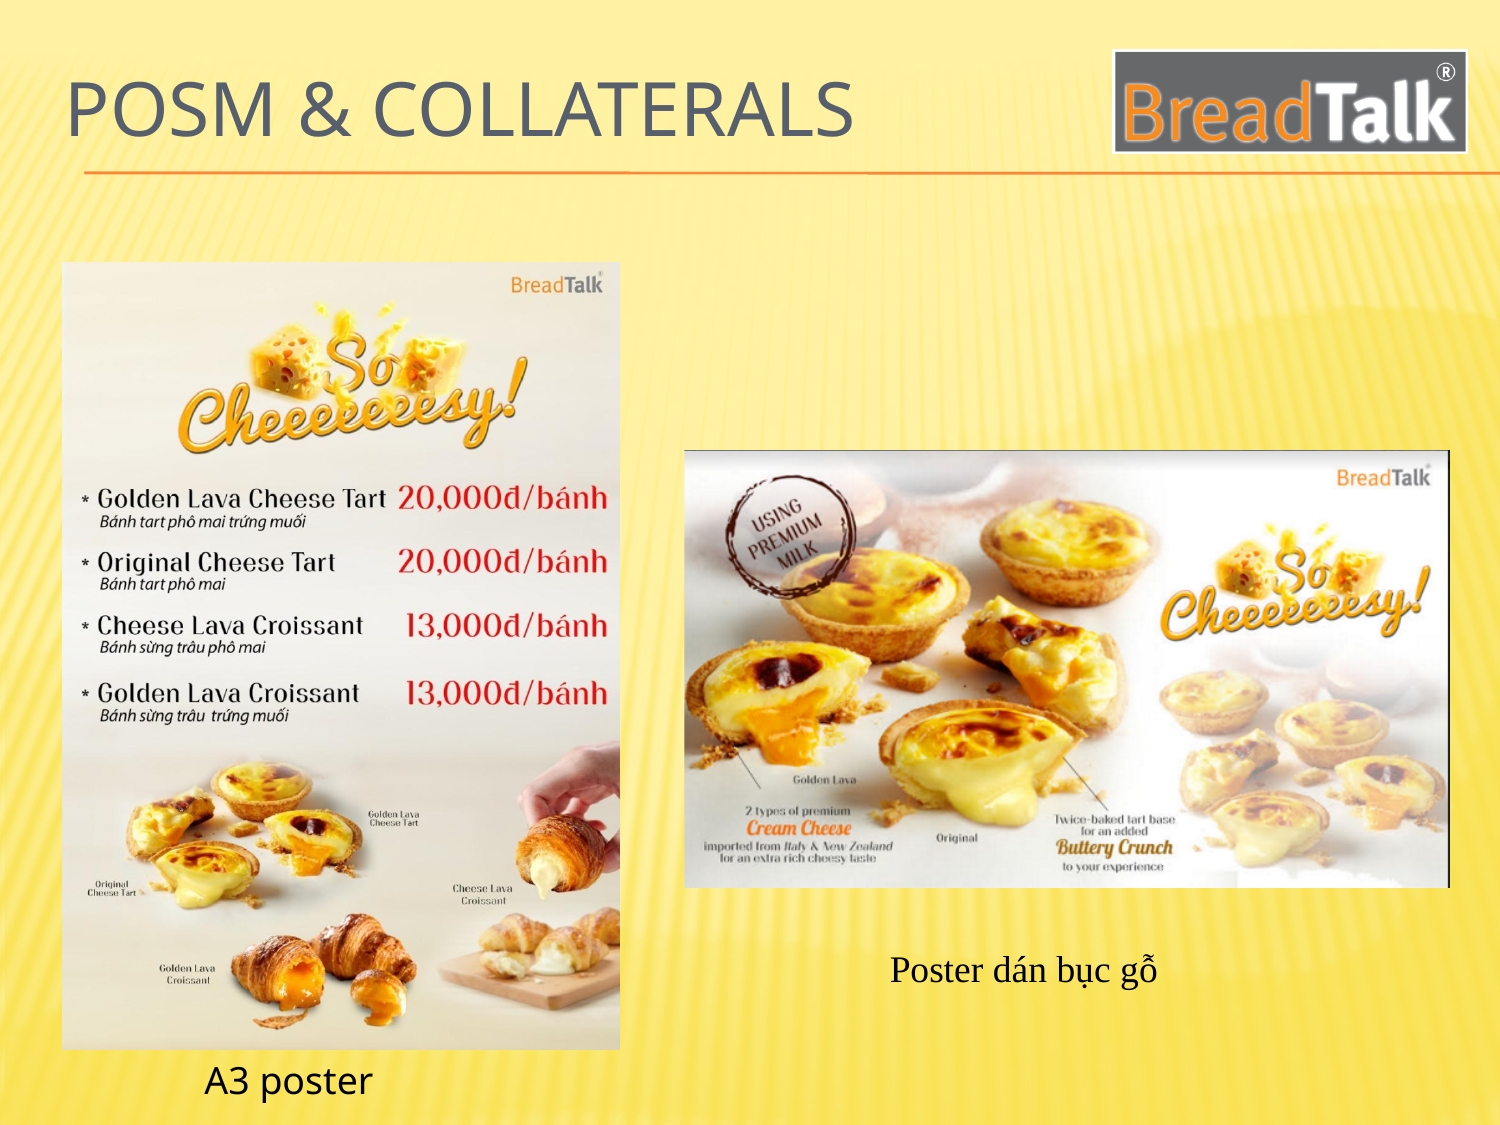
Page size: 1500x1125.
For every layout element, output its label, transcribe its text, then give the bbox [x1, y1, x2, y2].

picture [62, 262, 620, 1051]
picture [1112, 49, 1468, 155]
text_box A3 poster [87, 1068, 500, 1110]
picture [684, 449, 1451, 888]
title POSM & COLLATERALS [50, 37, 1475, 175]
text_box Poster dán bục gỗ [874, 937, 1263, 998]
